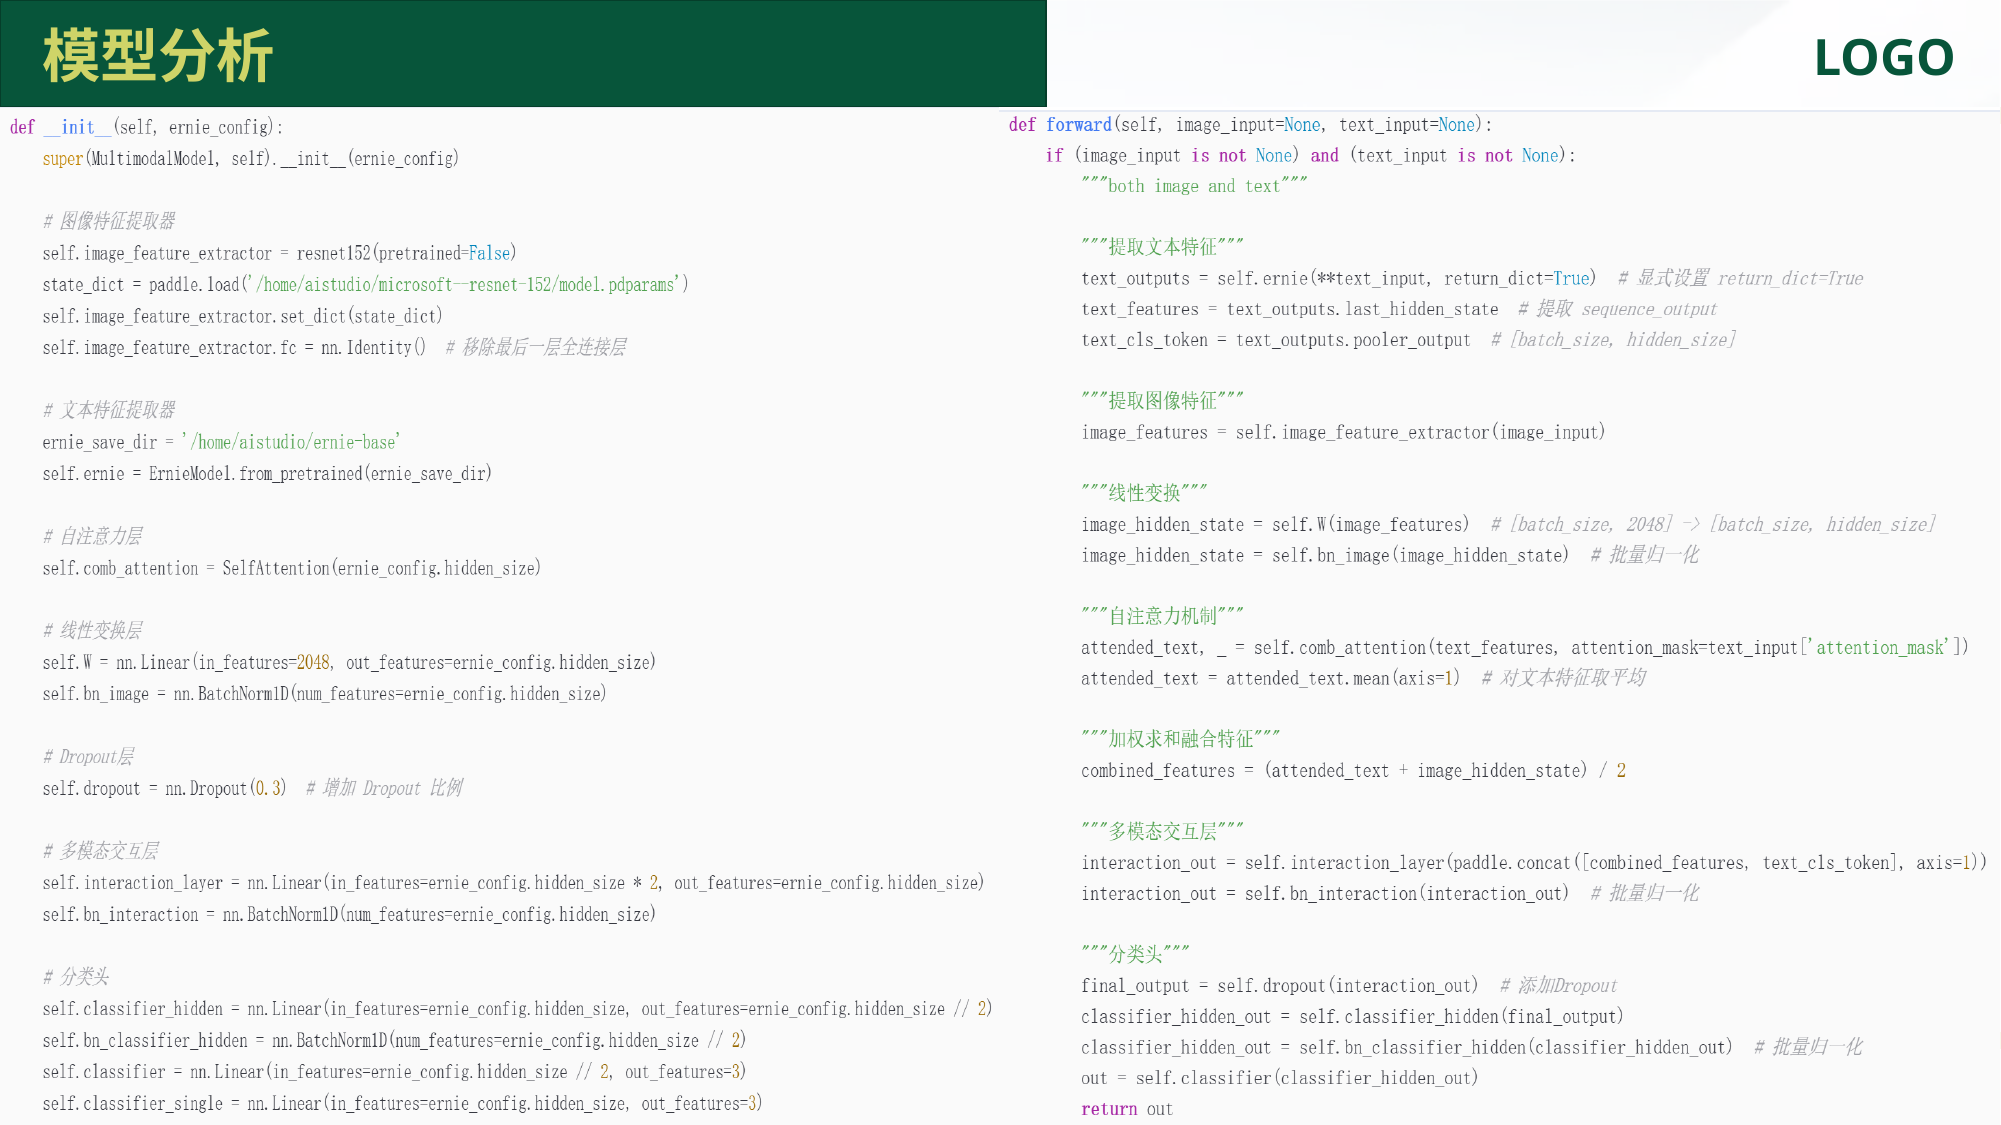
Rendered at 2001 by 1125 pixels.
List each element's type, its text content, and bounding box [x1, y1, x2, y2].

picture [0, 107, 2000, 1125]
text_box 模型分析 [27, 11, 290, 97]
